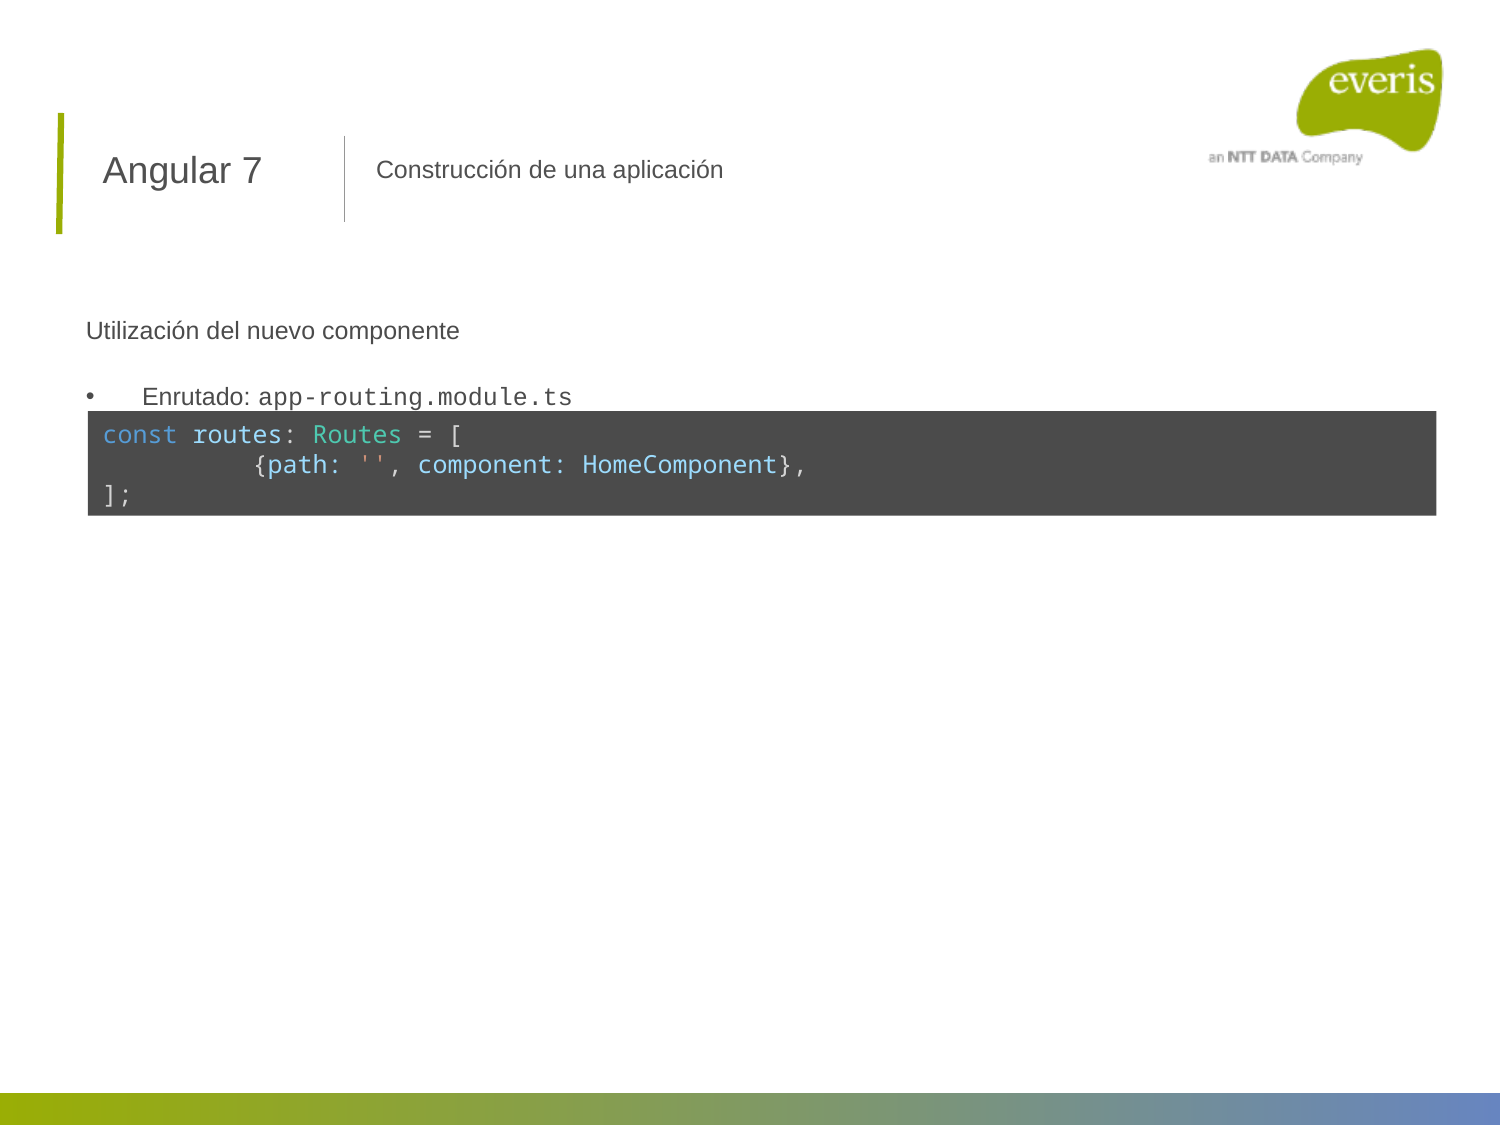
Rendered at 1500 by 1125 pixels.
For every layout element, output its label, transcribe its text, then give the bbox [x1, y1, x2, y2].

picture [1199, 27, 1453, 186]
text_box const routes: Routes = [ {path: '', component: HomeComponent}, ]; [87, 411, 1437, 516]
list Construcción de una aplicación [361, 149, 1079, 208]
list Angular 7 [87, 143, 329, 214]
list Utilización del nuevo componente Enrutado: app-routing.module.ts [71, 292, 1437, 799]
